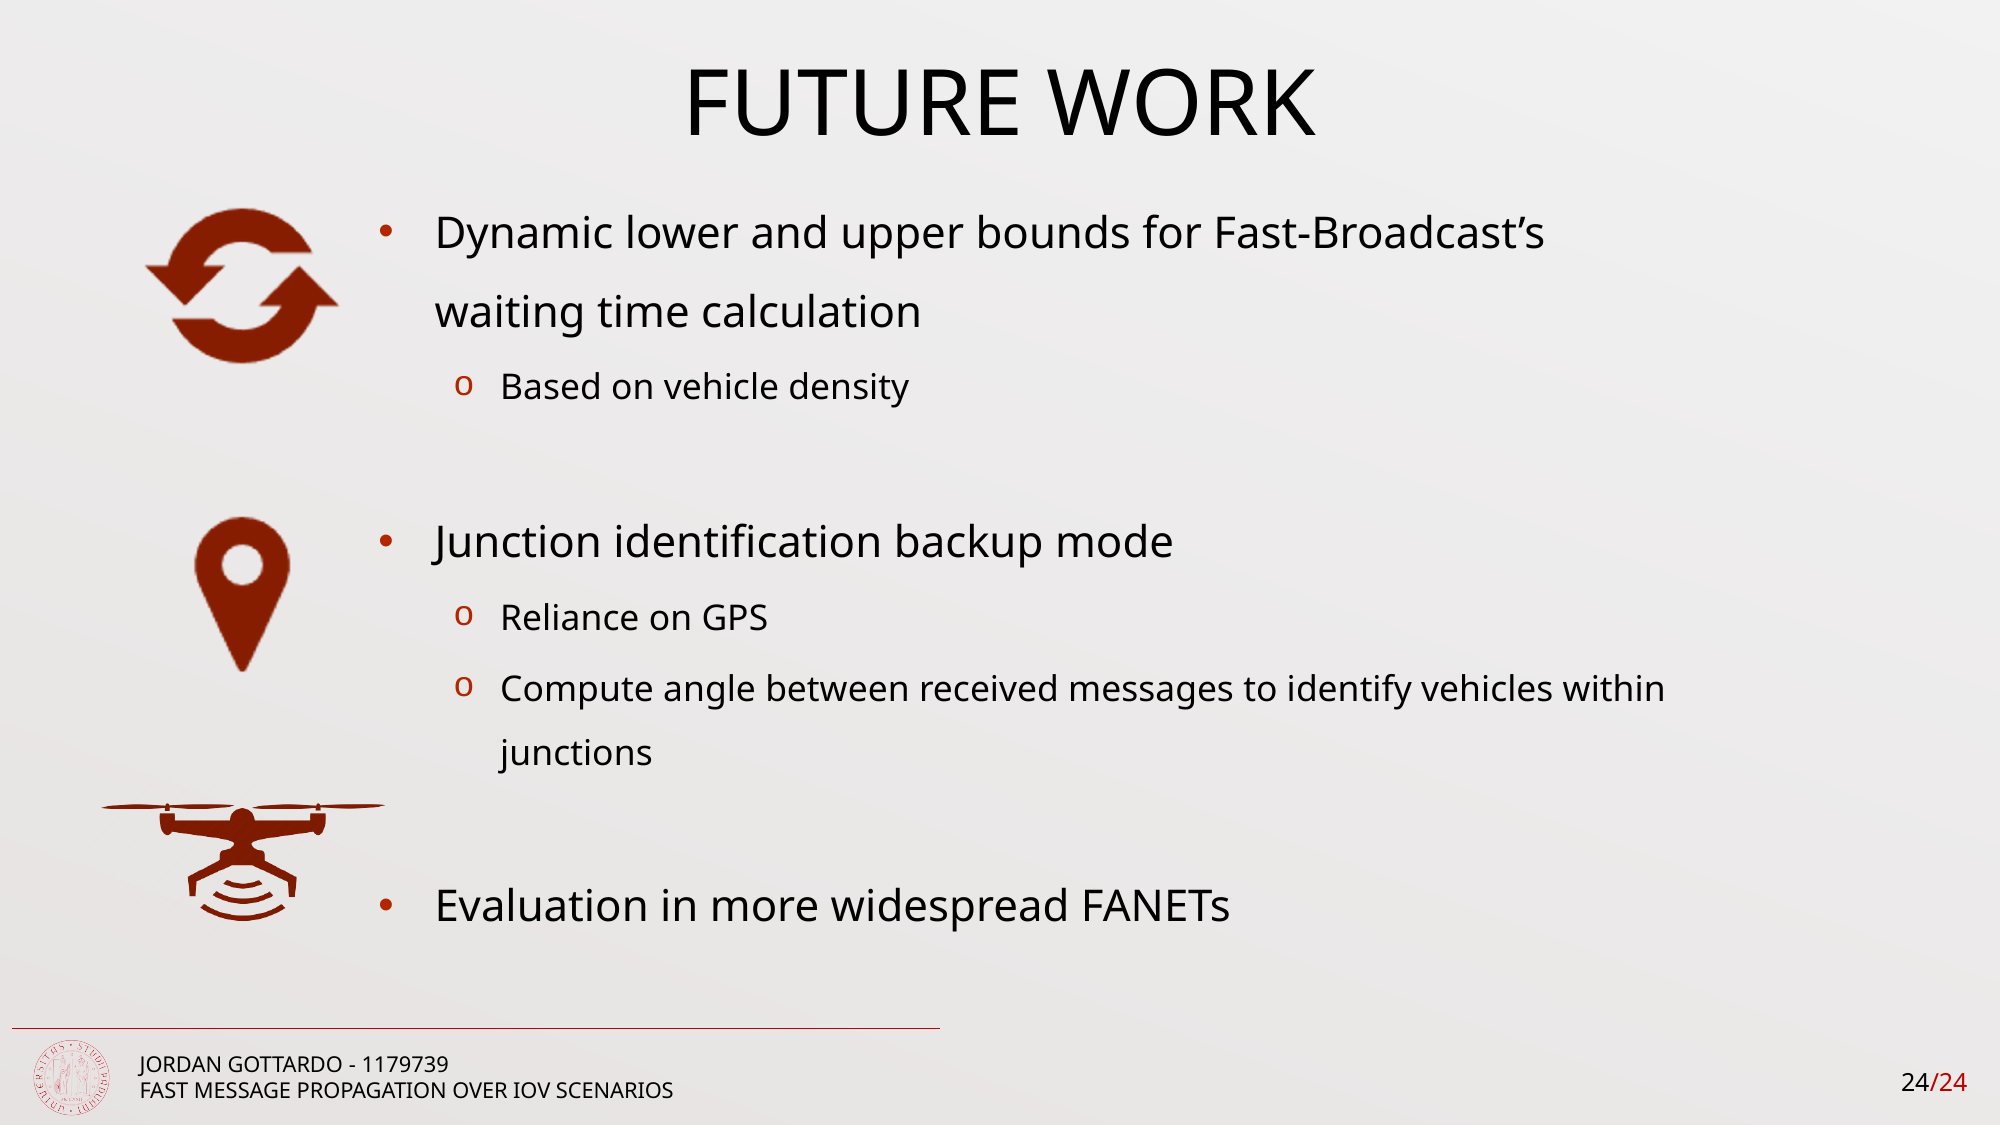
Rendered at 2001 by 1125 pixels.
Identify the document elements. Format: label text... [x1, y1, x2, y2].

picture [133, 485, 351, 704]
list Dynamic lower and upper bounds for Fast-Broadcast’s waiting time calculation Based on vehicle density Junction identification backup mode Reliance on GPS Compute angle between received messages to identify vehicles within junctions Evaluation in more widespread FANETs [363, 170, 1837, 970]
picture [33, 1039, 110, 1116]
text_box FUTURE WORK [0, 0, 2000, 208]
text_box 24 [1885, 1058, 1945, 1104]
picture [81, 774, 403, 940]
picture [141, 185, 342, 386]
